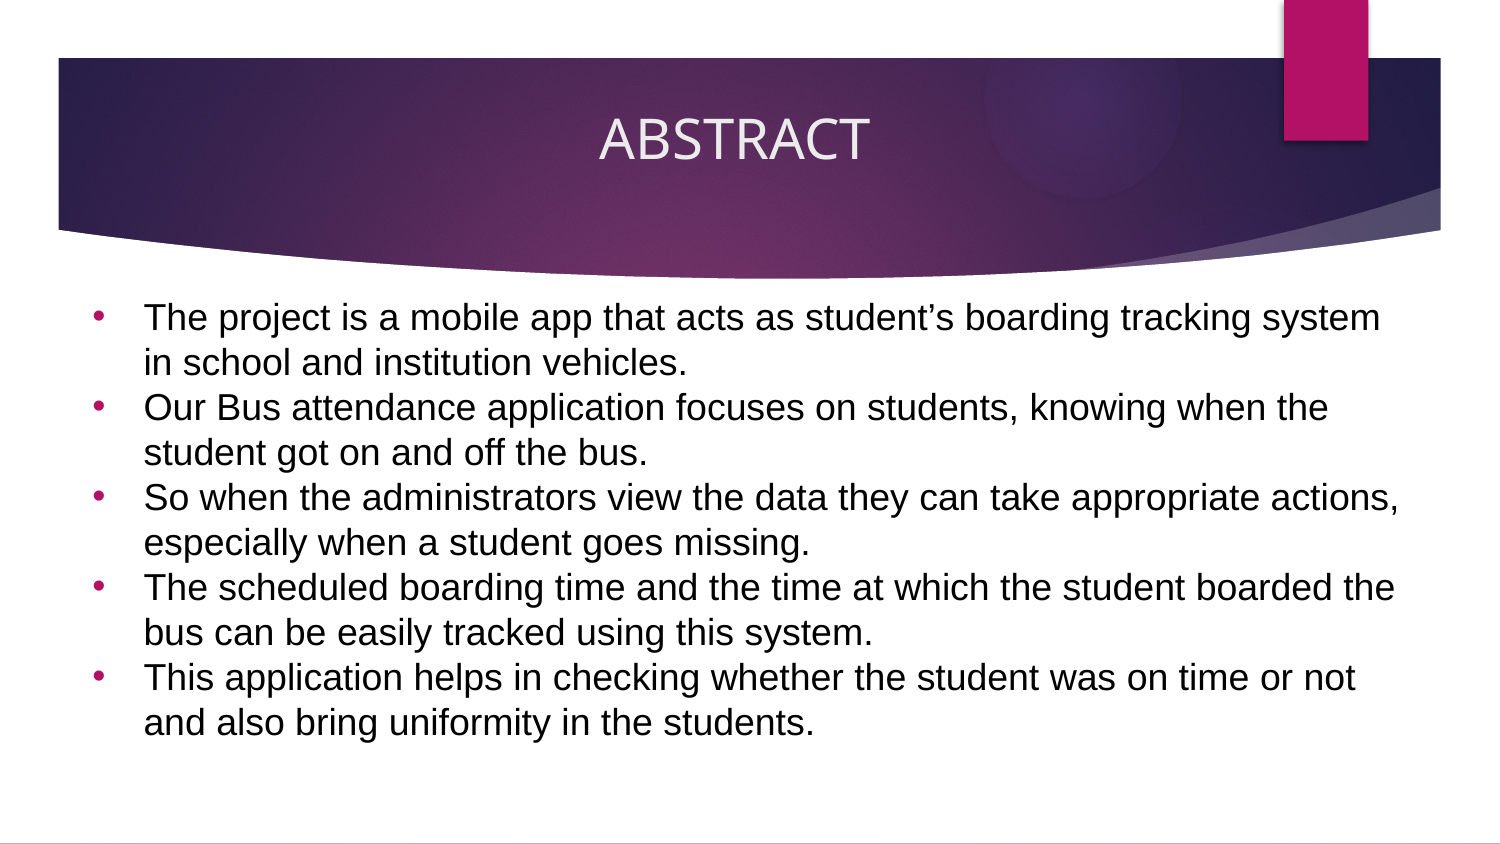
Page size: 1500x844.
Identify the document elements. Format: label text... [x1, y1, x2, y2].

list The project is a mobile app that acts as student’s boarding tracking system in school and institution vehicles. Our Bus attendance application focuses on students, knowing when the student got on and off the bus. So when the administrators view the data they can take appropriate actions, especially when a student goes missing. The scheduled boarding time and the time at which the student boarded the bus can be easily tracked using this system. This application helps in checking whether the student was on time or not and also bring uniformity in the students. [53, 277, 1418, 795]
title ABSTRACT [158, 87, 1312, 252]
